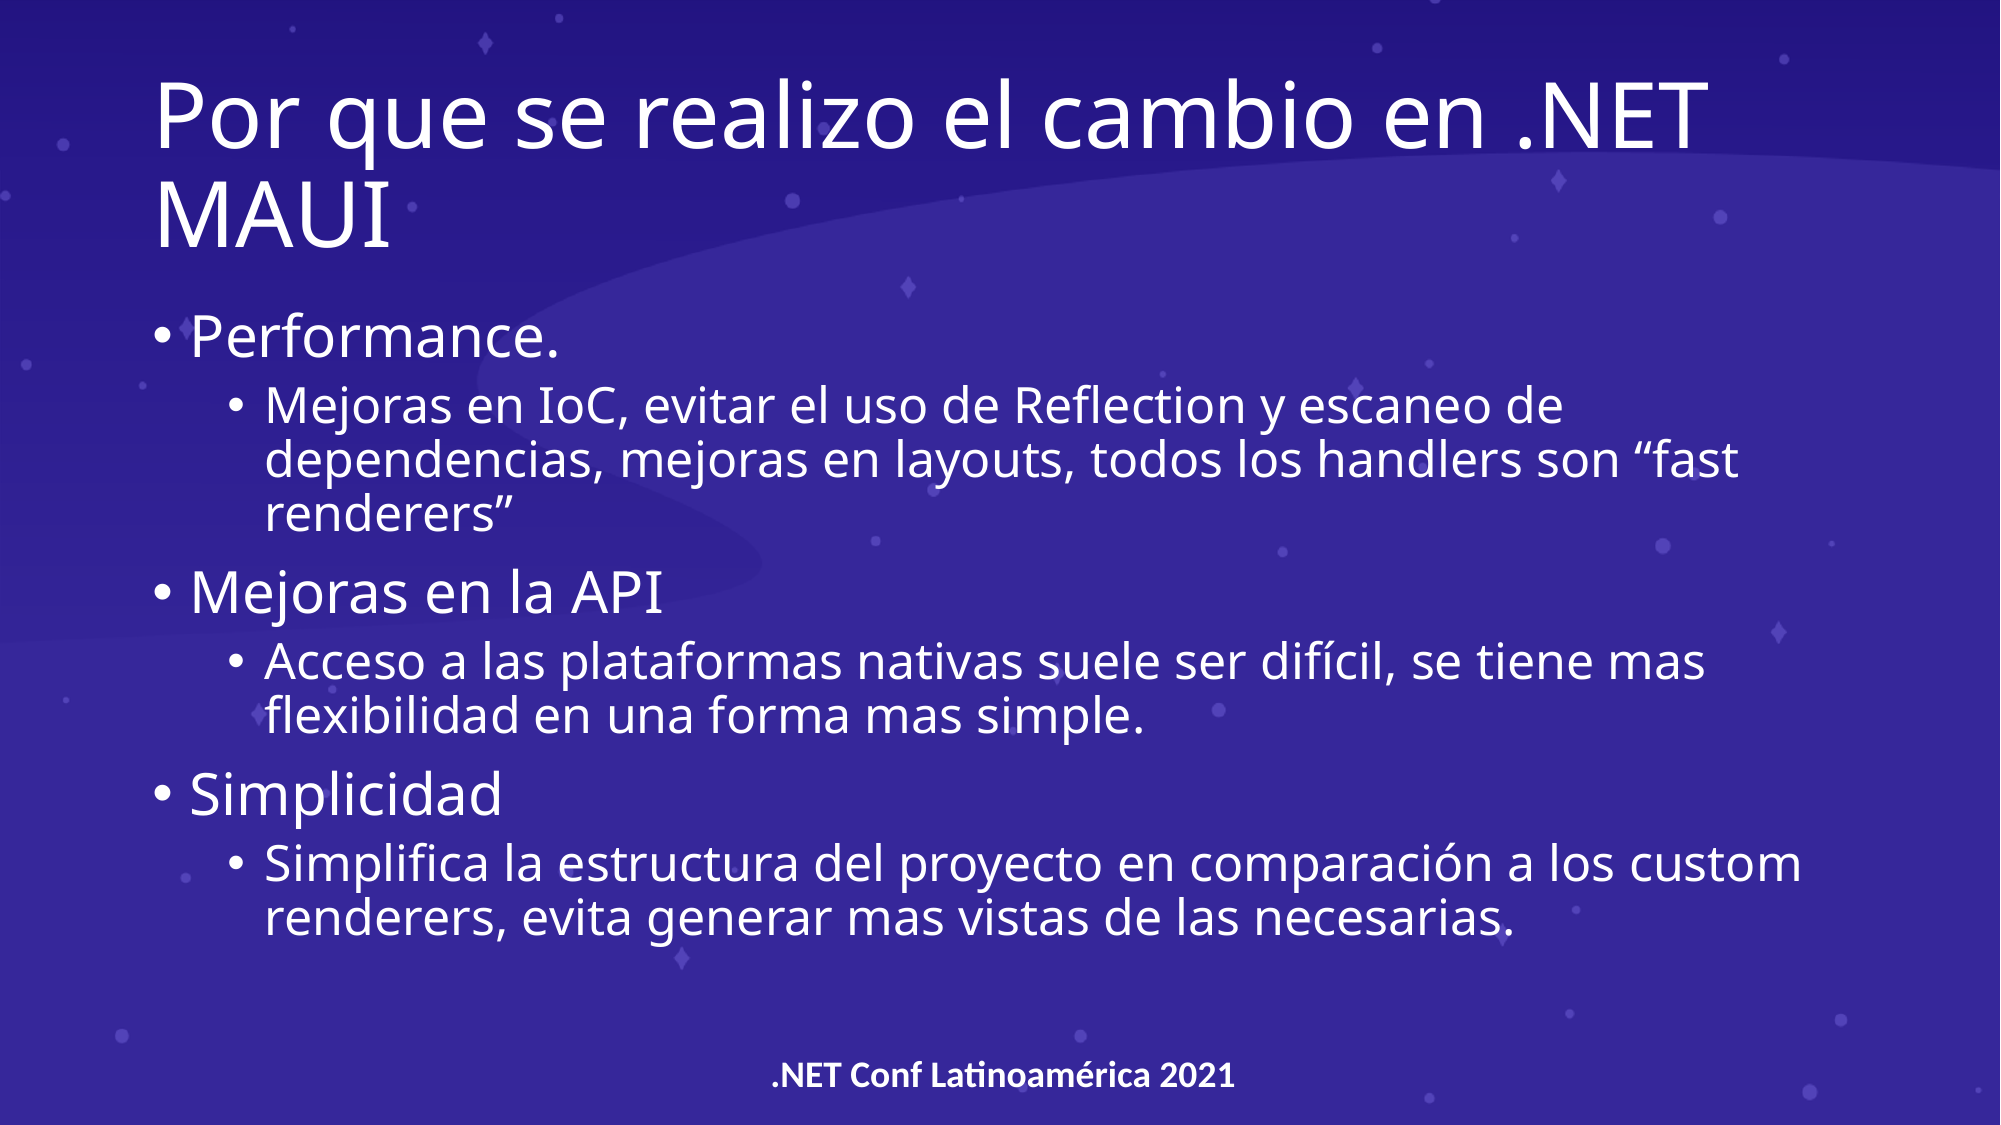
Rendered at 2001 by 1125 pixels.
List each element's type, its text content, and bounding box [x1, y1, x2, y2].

list Performance. Mejoras en IoC, evitar el uso de Reflection y escaneo de dependencias, mejoras en layouts, todos los handlers son “fast renderers” Mejoras en la API Acceso a las plataformas nativas suele ser difícil, se tiene mas flexibilidad en una forma mas simple. Simplicidad Simplifica la estructura del proyecto en comparación a los custom renderers, evita generar mas vistas de las necesarias. [137, 299, 1863, 1014]
title Por que se realizo el cambio en .NET MAUI [137, 59, 1863, 278]
picture [0, 0, 2000, 1125]
